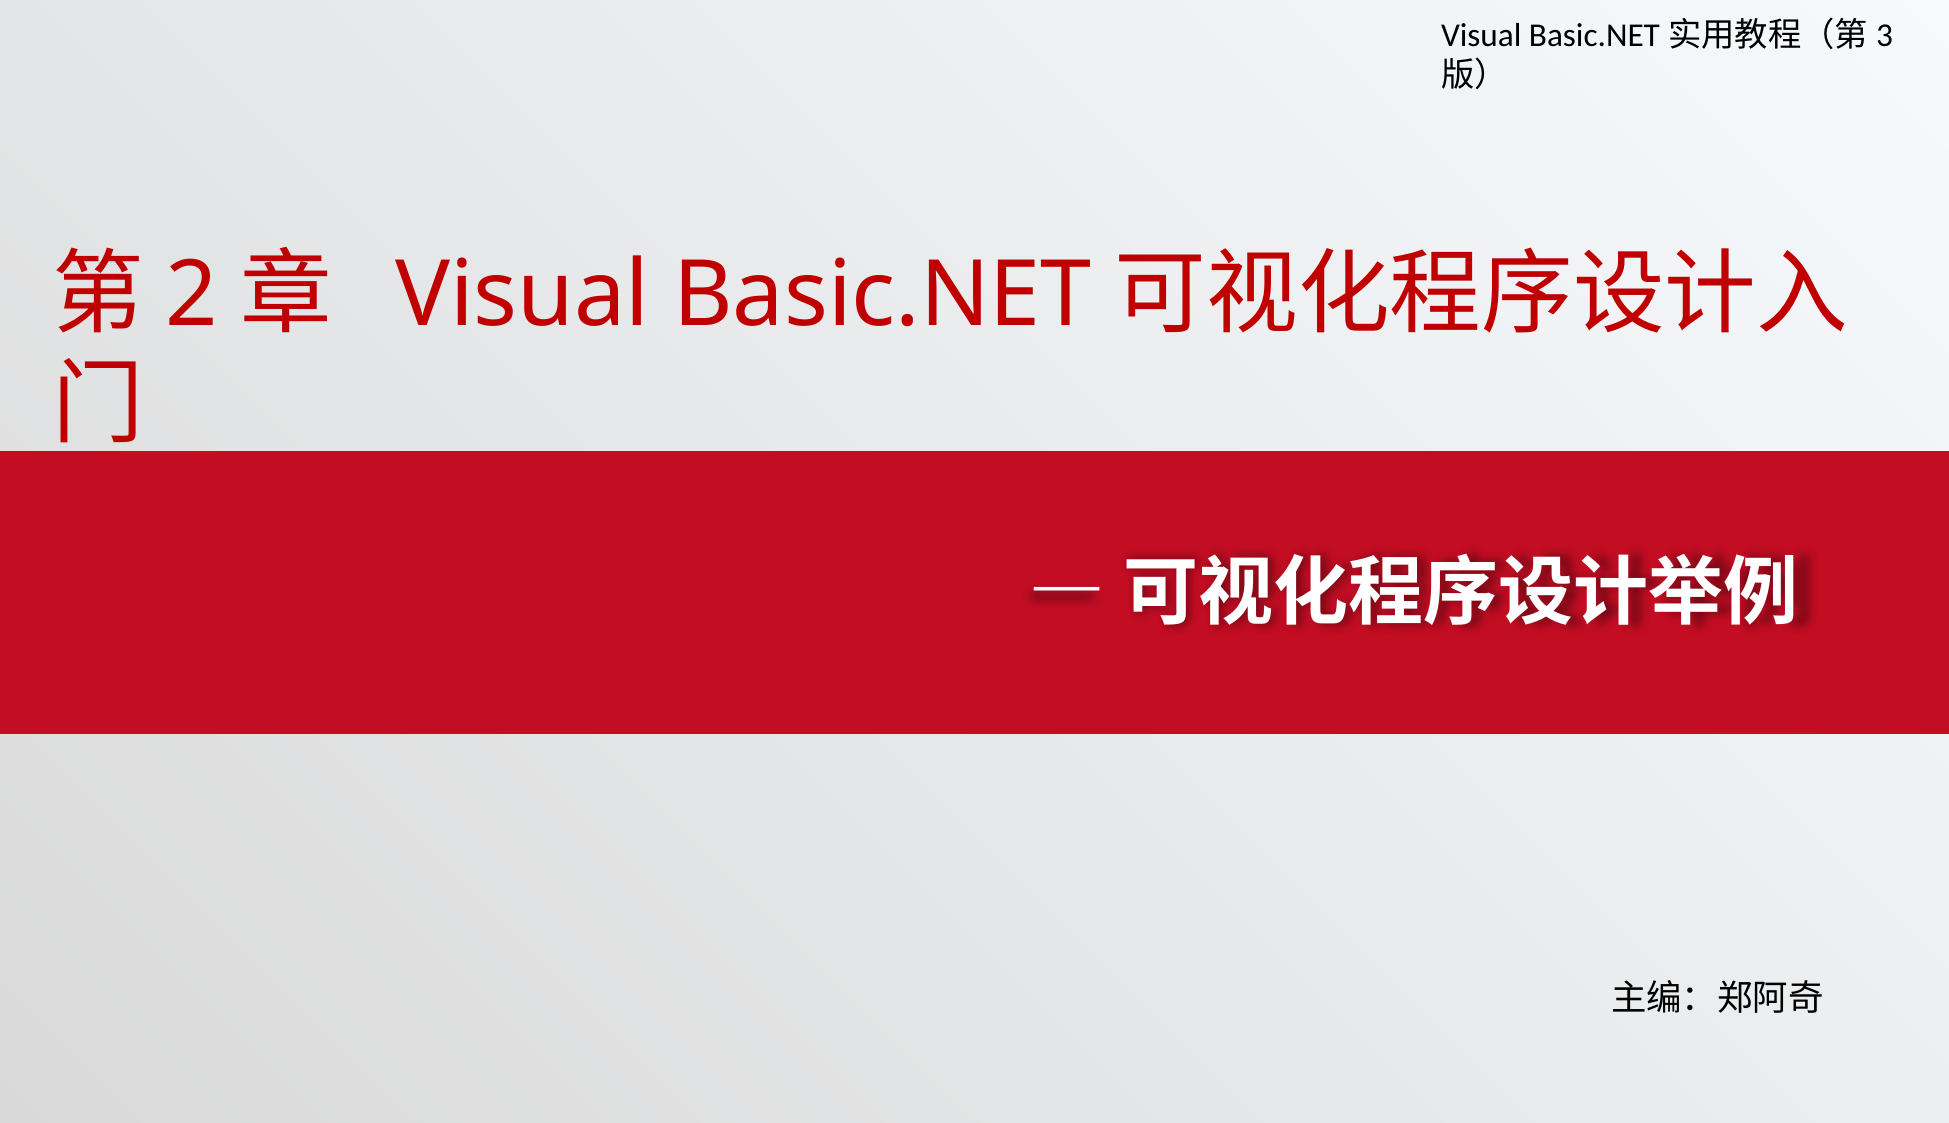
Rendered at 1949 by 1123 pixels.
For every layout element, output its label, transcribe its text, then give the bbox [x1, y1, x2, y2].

text_box [0, 450, 1949, 735]
text_box 主编：郑阿奇 [1541, 964, 1893, 1027]
text_box Visual Basic.NET实用教程（第3版） [1421, 3, 1940, 103]
text_box 第2章 Visual Basic.NET可视化程序设计入门 [36, 226, 1942, 462]
text_box —可视化程序设计举例 [1018, 536, 1813, 639]
